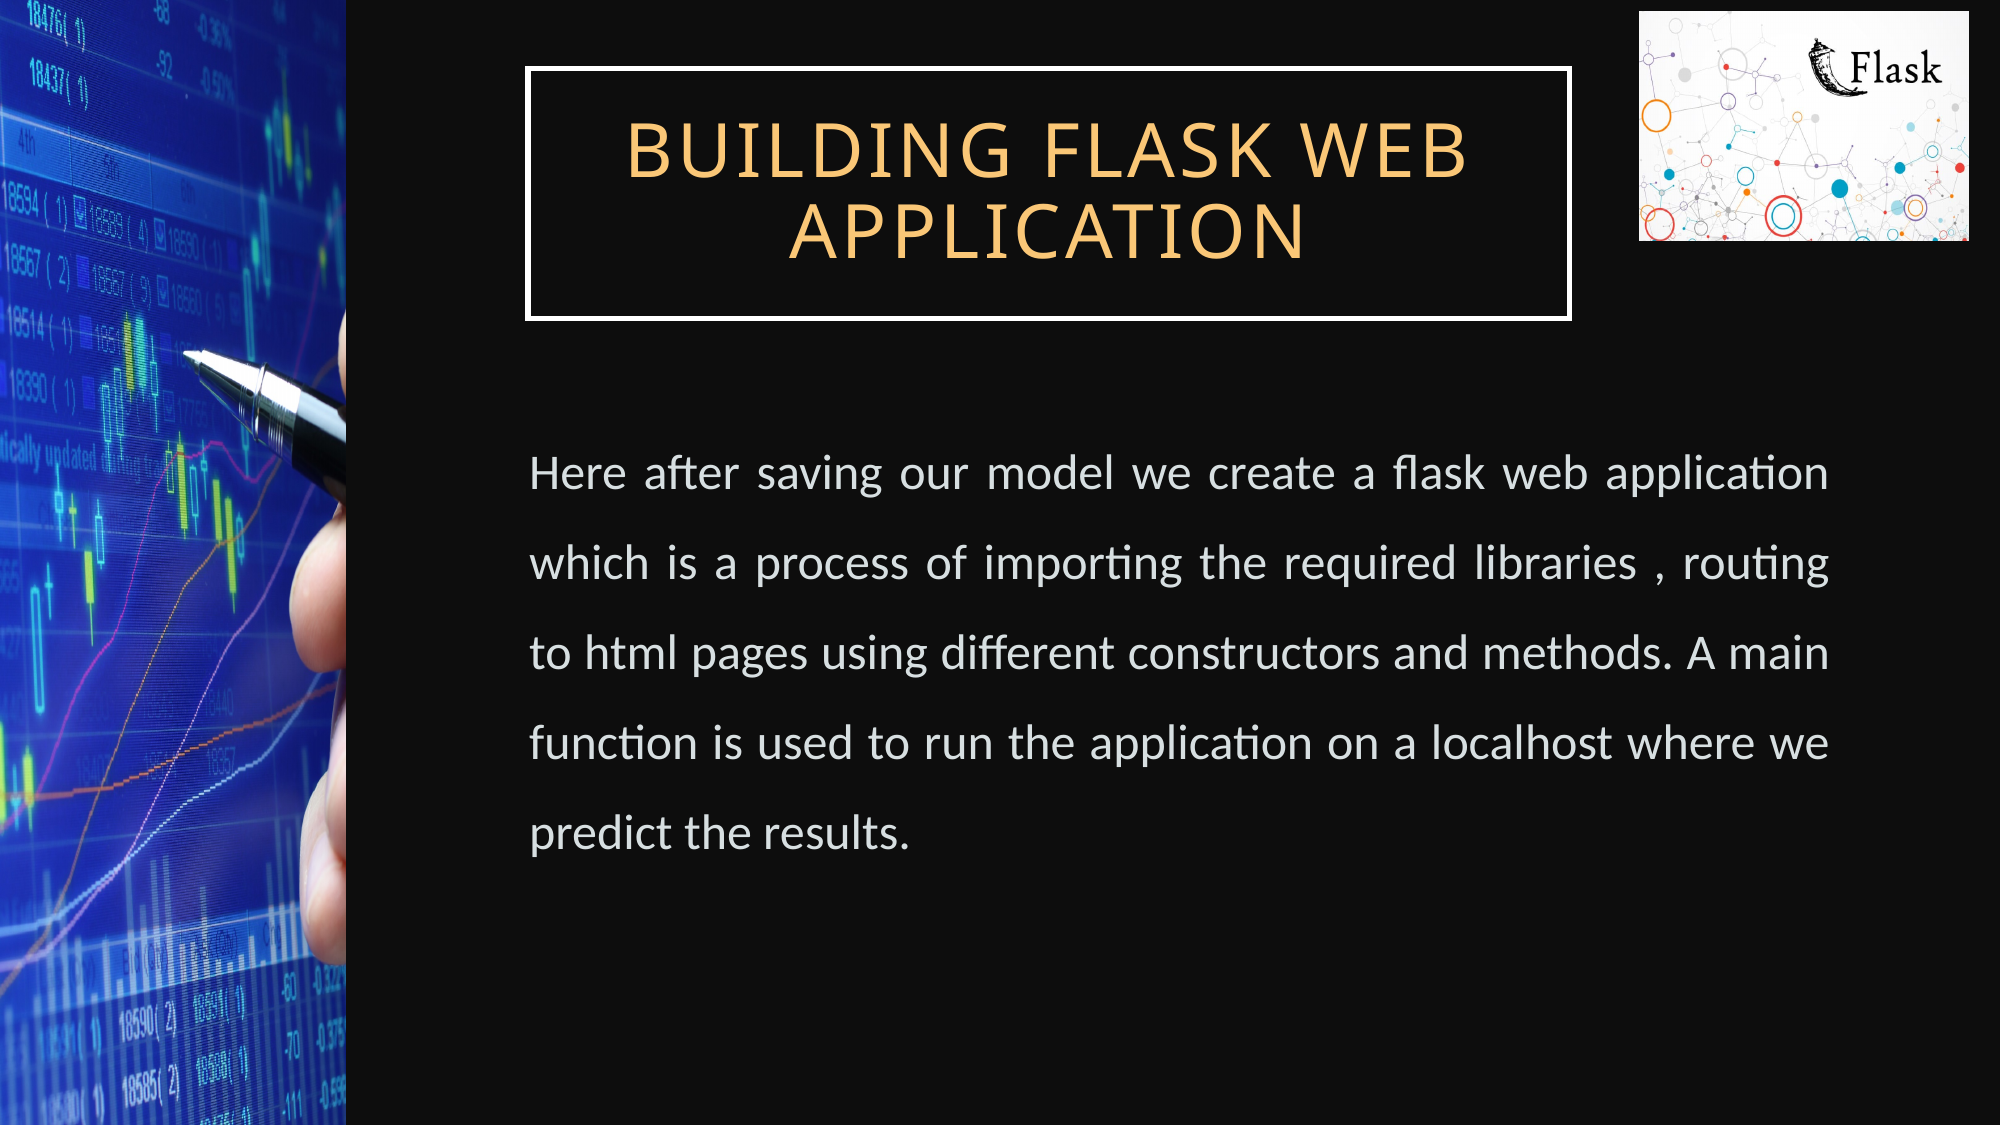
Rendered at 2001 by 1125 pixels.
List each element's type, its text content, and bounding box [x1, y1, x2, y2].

title Building flask web application [525, 66, 1572, 321]
picture [1638, 11, 1969, 241]
list Here after saving our model we create a flask web application which is a process of importing the required libraries , routing to html pages using different constructors and methods. A main function is used to run the application on a localhost where we predict the results. [476, 402, 1846, 1125]
picture [0, 0, 346, 1125]
